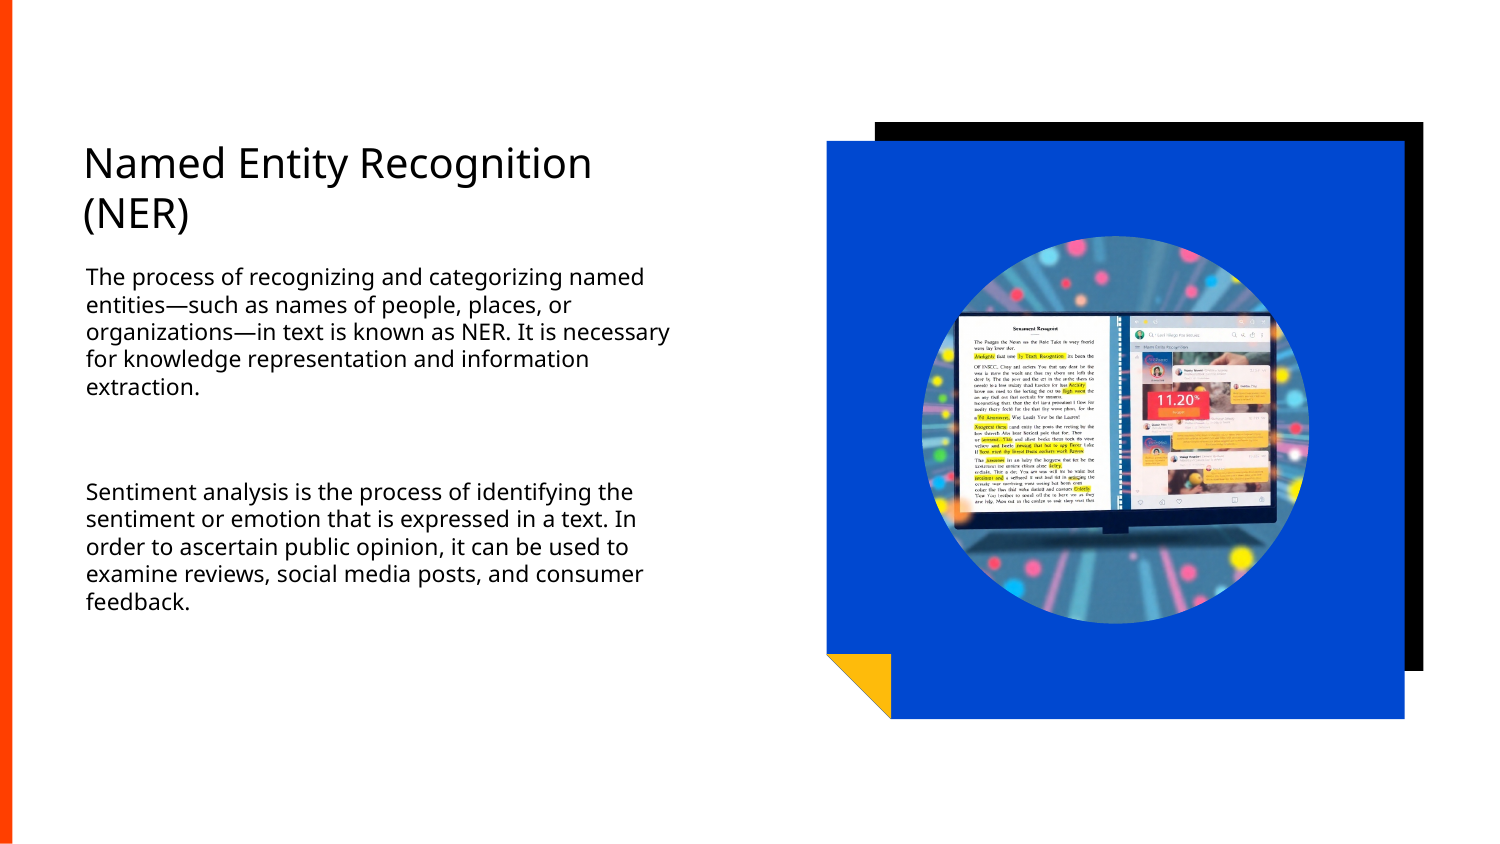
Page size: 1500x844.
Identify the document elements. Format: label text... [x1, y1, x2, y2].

list The process of recognizing and categorizing named entities—such as names of people, places, or organizations—in text is known as NER. It is necessary for knowledge representation and information extraction. Sentiment analysis is the process of identifying the sentiment or emotion that is expressed in a text. In order to ascertain public opinion, it can be used to examine reviews, social media posts, and consumer feedback. [70, 247, 718, 722]
title Named Entity Recognition (NER) [68, 122, 715, 197]
picture [921, 235, 1310, 624]
